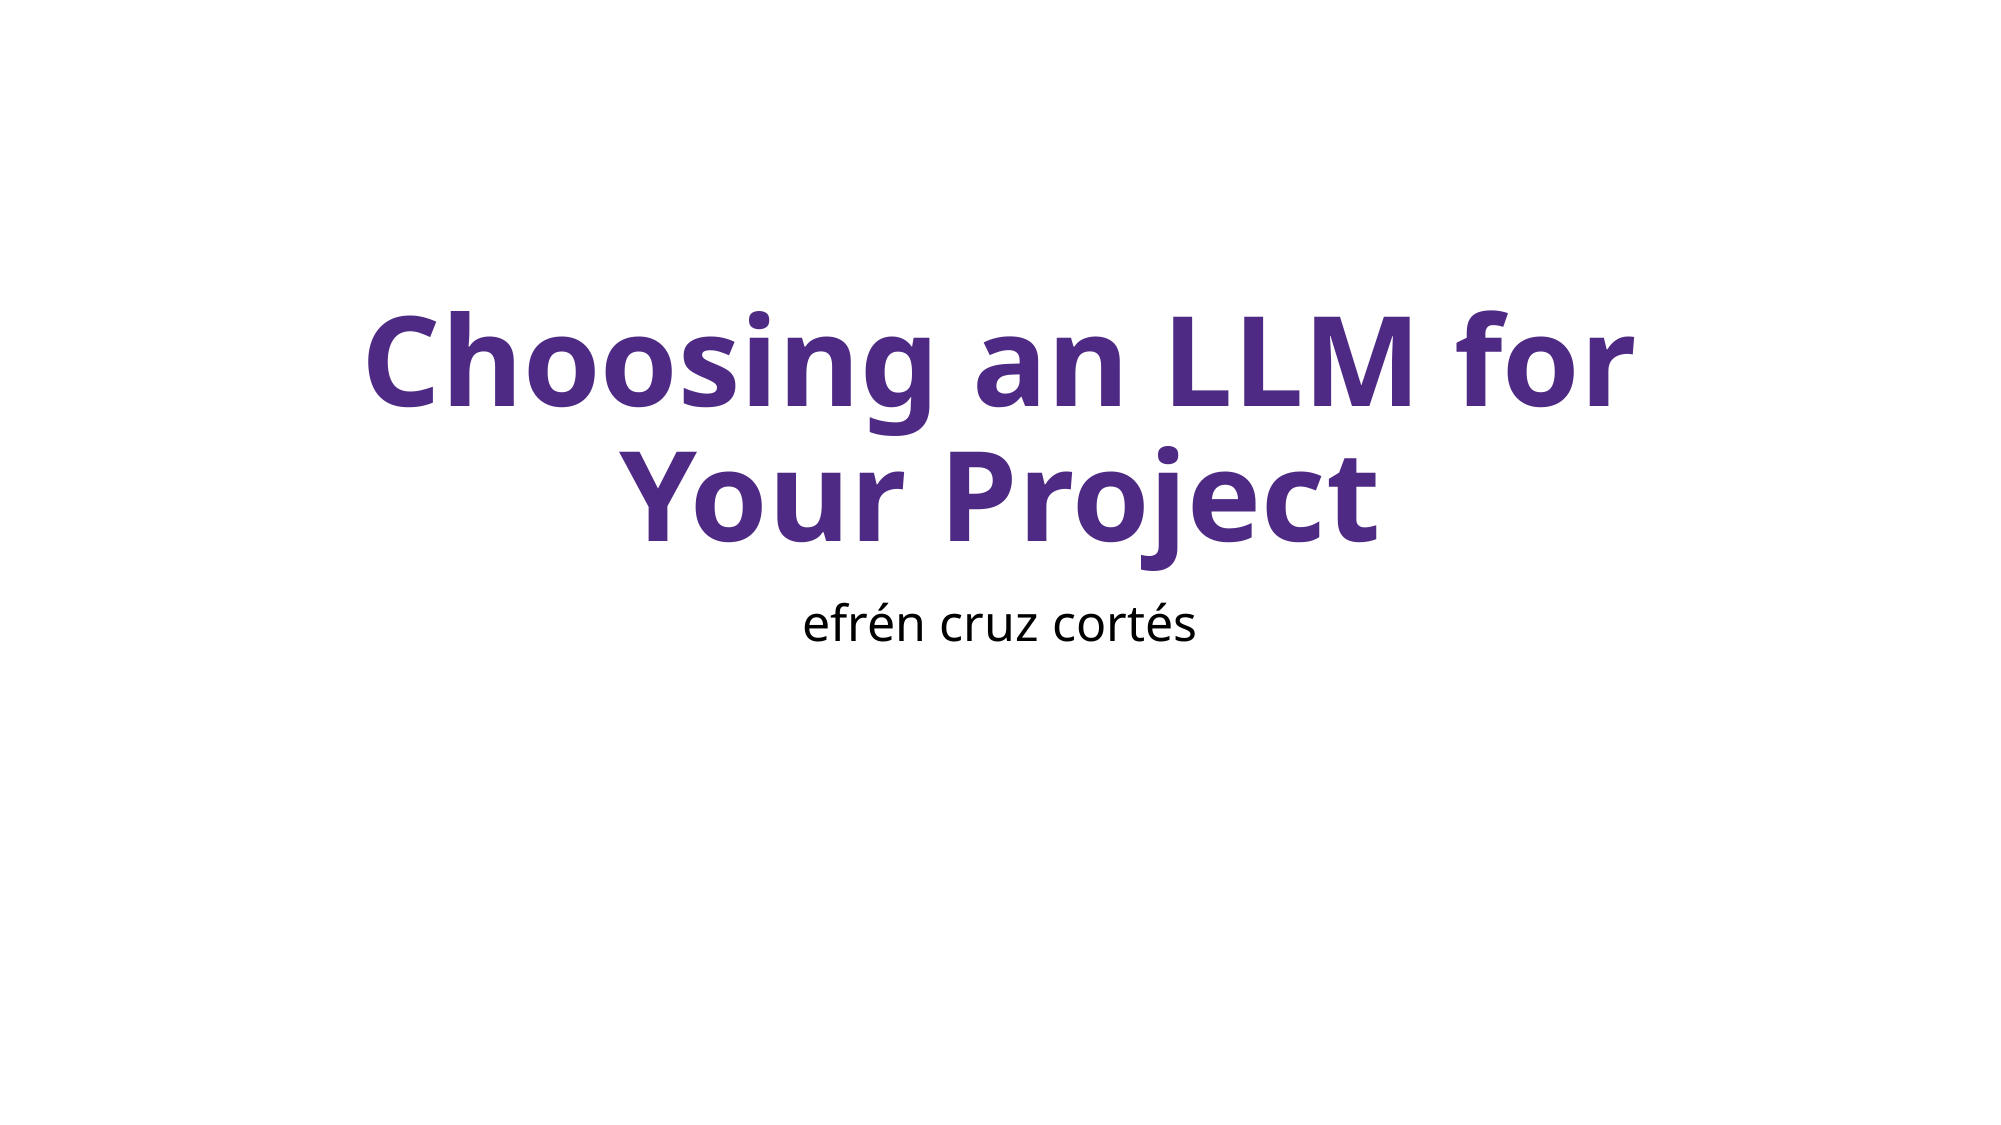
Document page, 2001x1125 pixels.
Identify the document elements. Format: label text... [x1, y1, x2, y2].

subtitle efrén cruz cortés [249, 590, 1750, 863]
title Choosing an LLM for Your Project [248, 182, 1752, 578]
